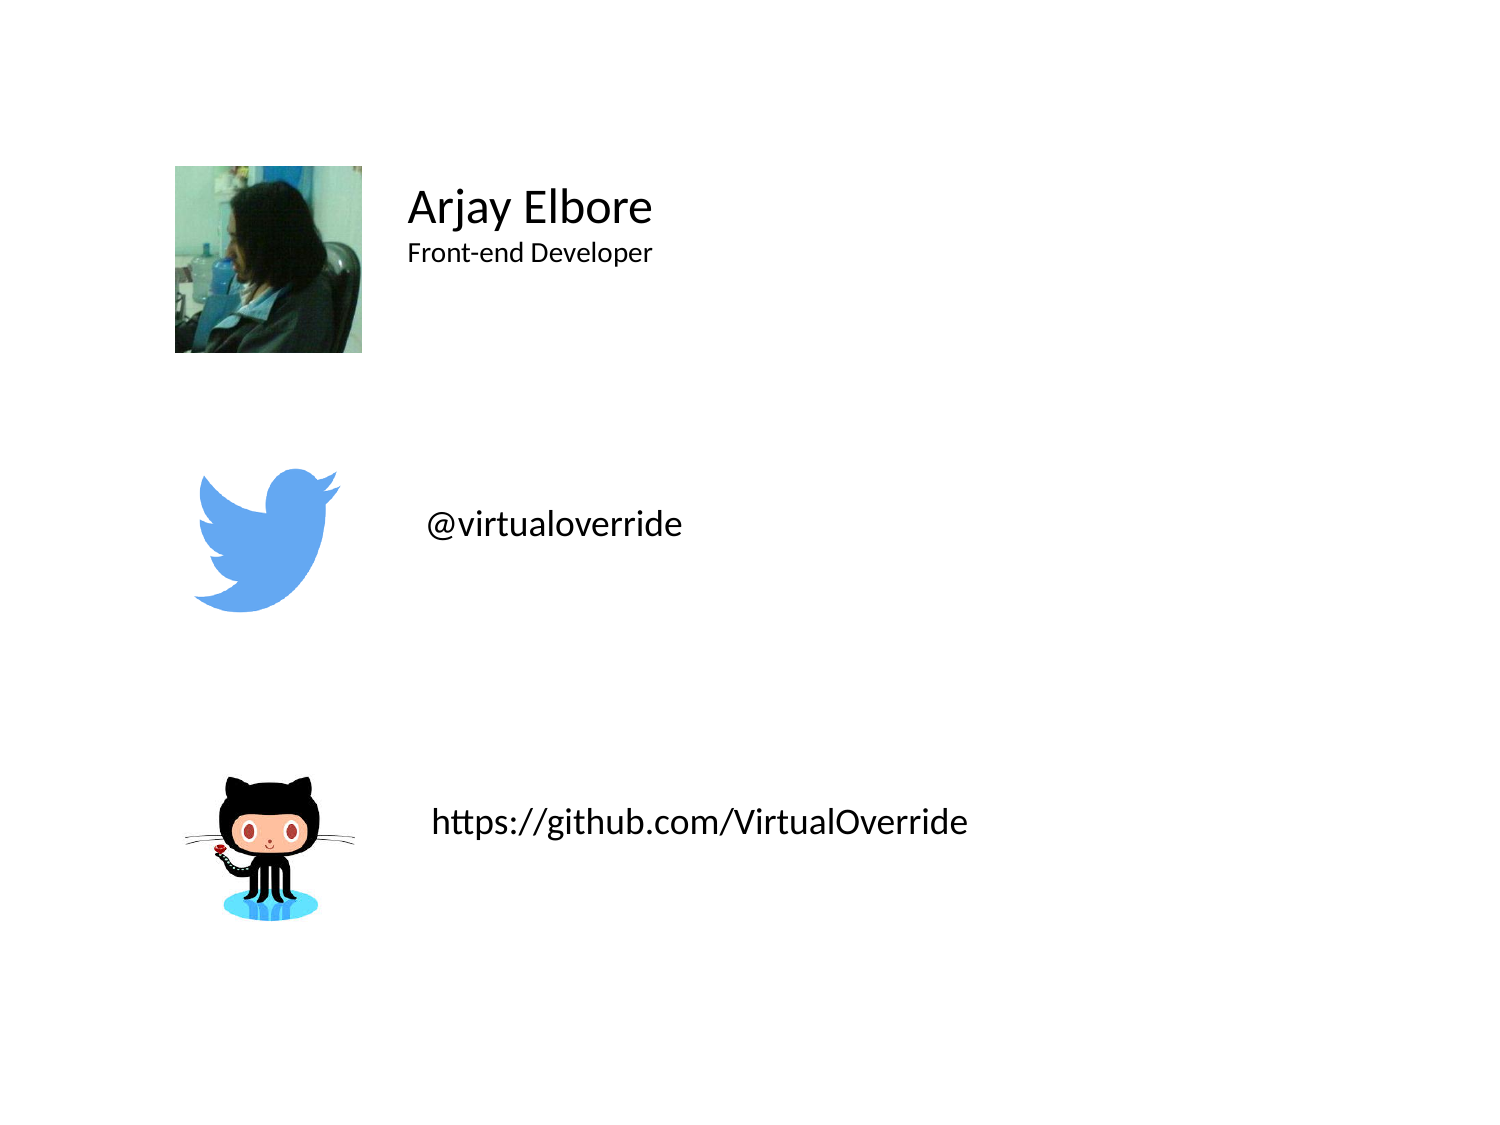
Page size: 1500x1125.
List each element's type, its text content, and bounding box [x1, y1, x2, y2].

picture [174, 441, 362, 636]
text_box https://github.com/VirtualOverride [416, 790, 984, 850]
text_box Arjay Elbore Front-end Developer [392, 166, 669, 276]
text_box @virtualoverride [409, 491, 699, 552]
picture [174, 754, 362, 935]
picture [174, 165, 362, 353]
